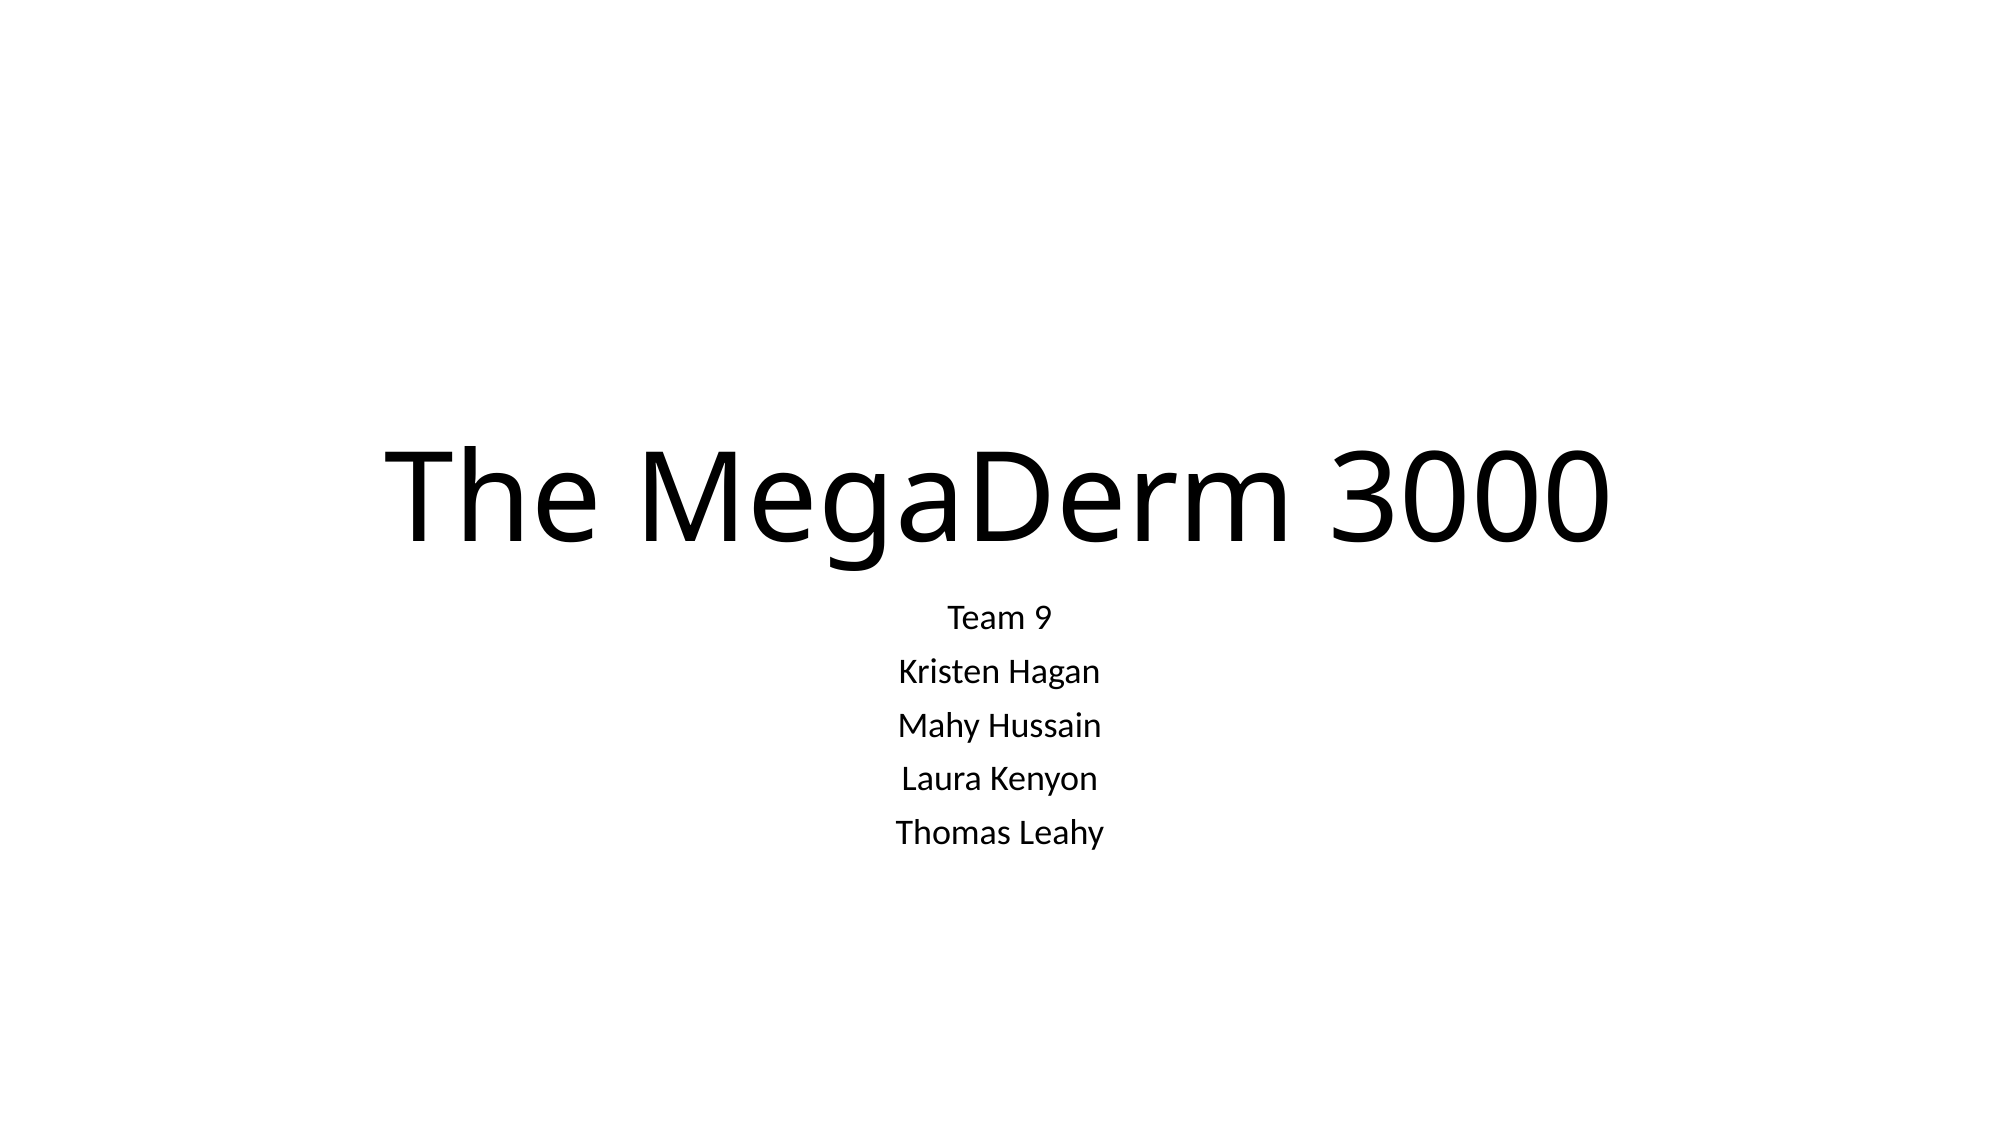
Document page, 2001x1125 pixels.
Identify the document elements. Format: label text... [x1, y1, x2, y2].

title The MegaDerm 3000 [249, 184, 1750, 576]
subtitle Team 9 Kristen Hagan Mahy Hussain Laura Kenyon Thomas Leahy [249, 590, 1750, 863]
